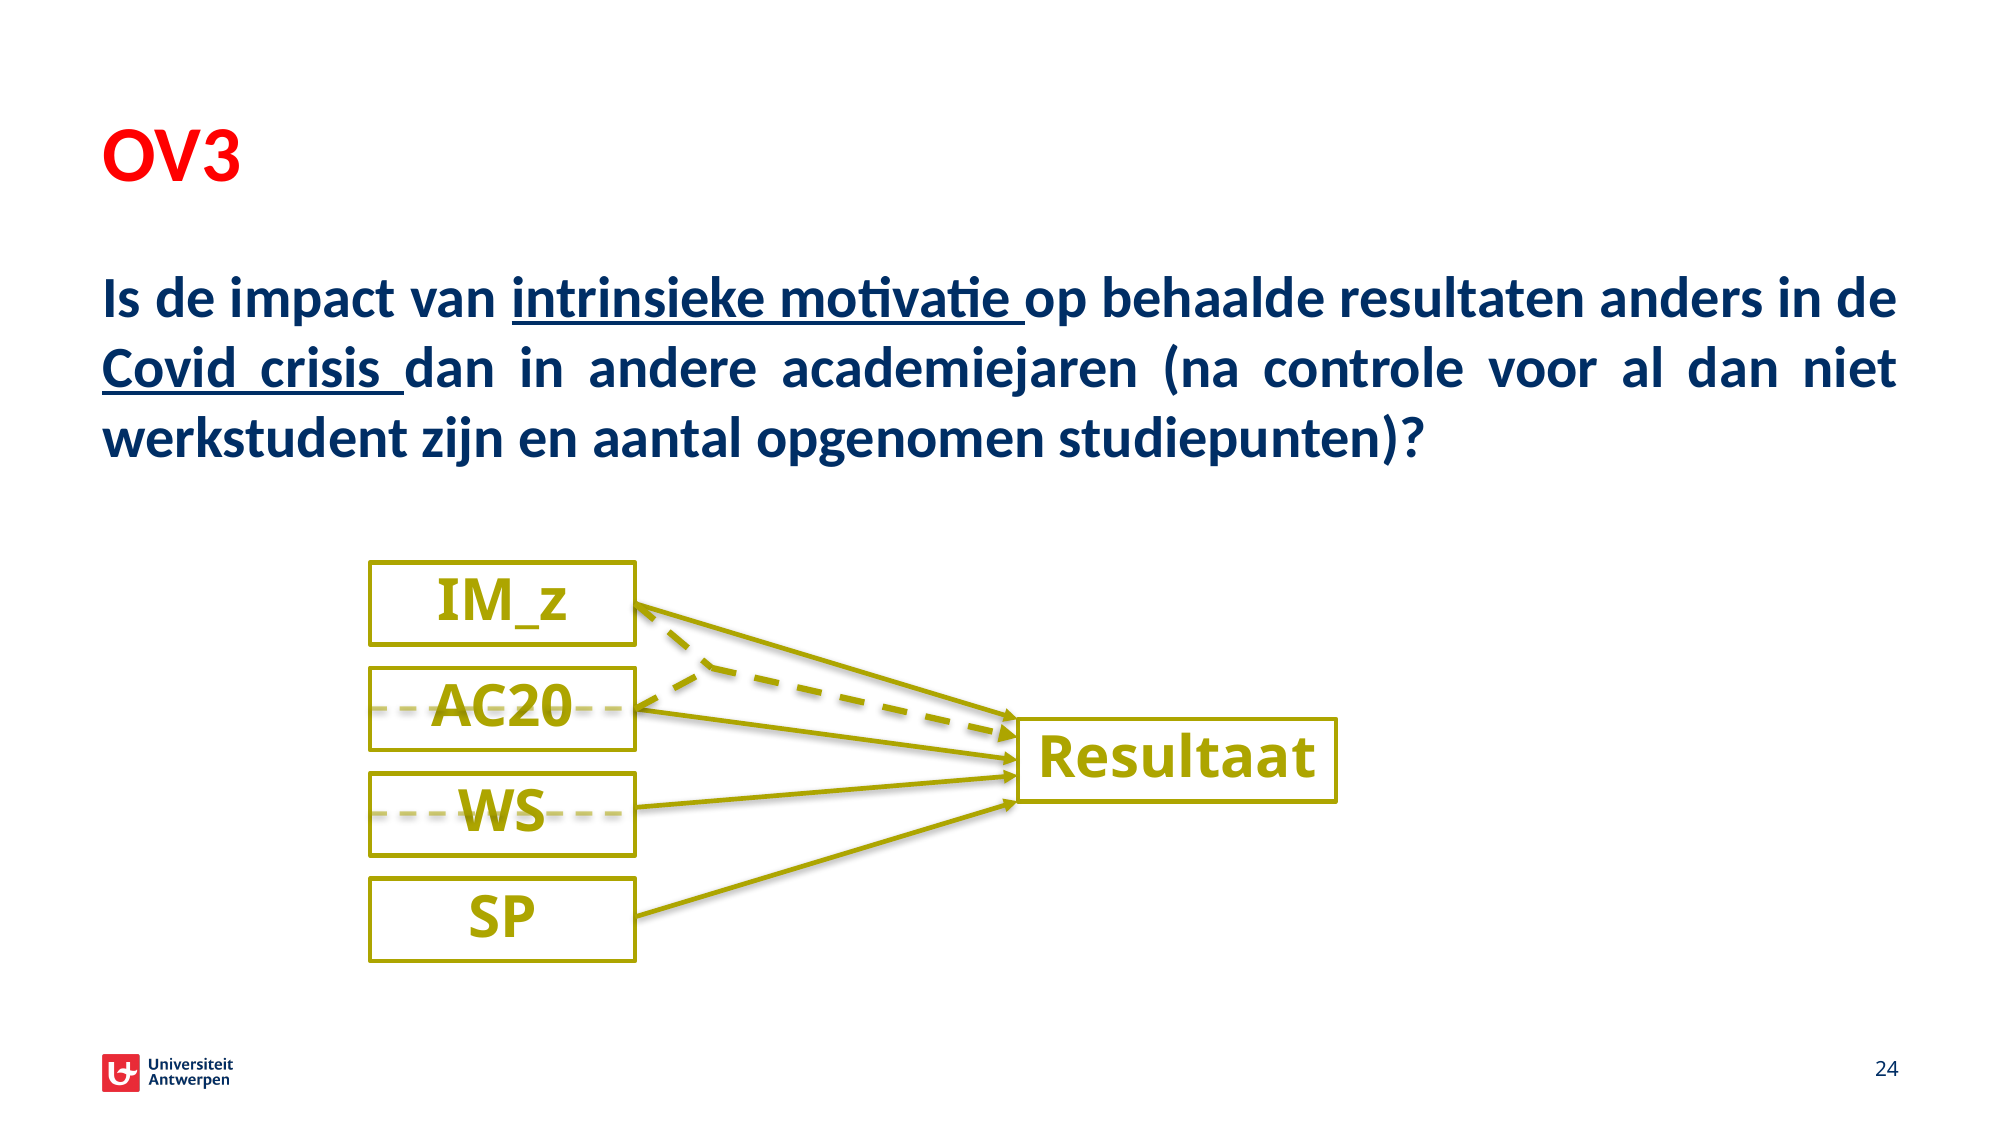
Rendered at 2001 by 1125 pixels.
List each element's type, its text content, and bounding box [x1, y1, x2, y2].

text_box IM_z [370, 562, 636, 645]
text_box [634, 603, 712, 667]
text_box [634, 775, 1019, 808]
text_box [711, 667, 1018, 738]
slide_number 24 [1463, 1039, 1914, 1100]
text_box WS [370, 821, 629, 856]
title OV3 [102, 101, 1898, 232]
text_box AC20 [370, 716, 629, 751]
text_box SP [370, 878, 636, 961]
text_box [714, 603, 1019, 667]
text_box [634, 717, 1019, 761]
list Is de impact van intrinsieke motivatie op behaalde resultaten anders in de Covid crisis dan in andere academiejaren (na controle voor al dan niet werkstudent zijn en aantal opgenomen studiepunten)? [102, 258, 1898, 1024]
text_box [634, 815, 1019, 917]
picture [102, 1054, 233, 1092]
text_box WS [370, 773, 635, 812]
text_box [634, 667, 710, 710]
text_box AC20 [370, 667, 628, 707]
text_box Resultaat [1017, 719, 1336, 802]
